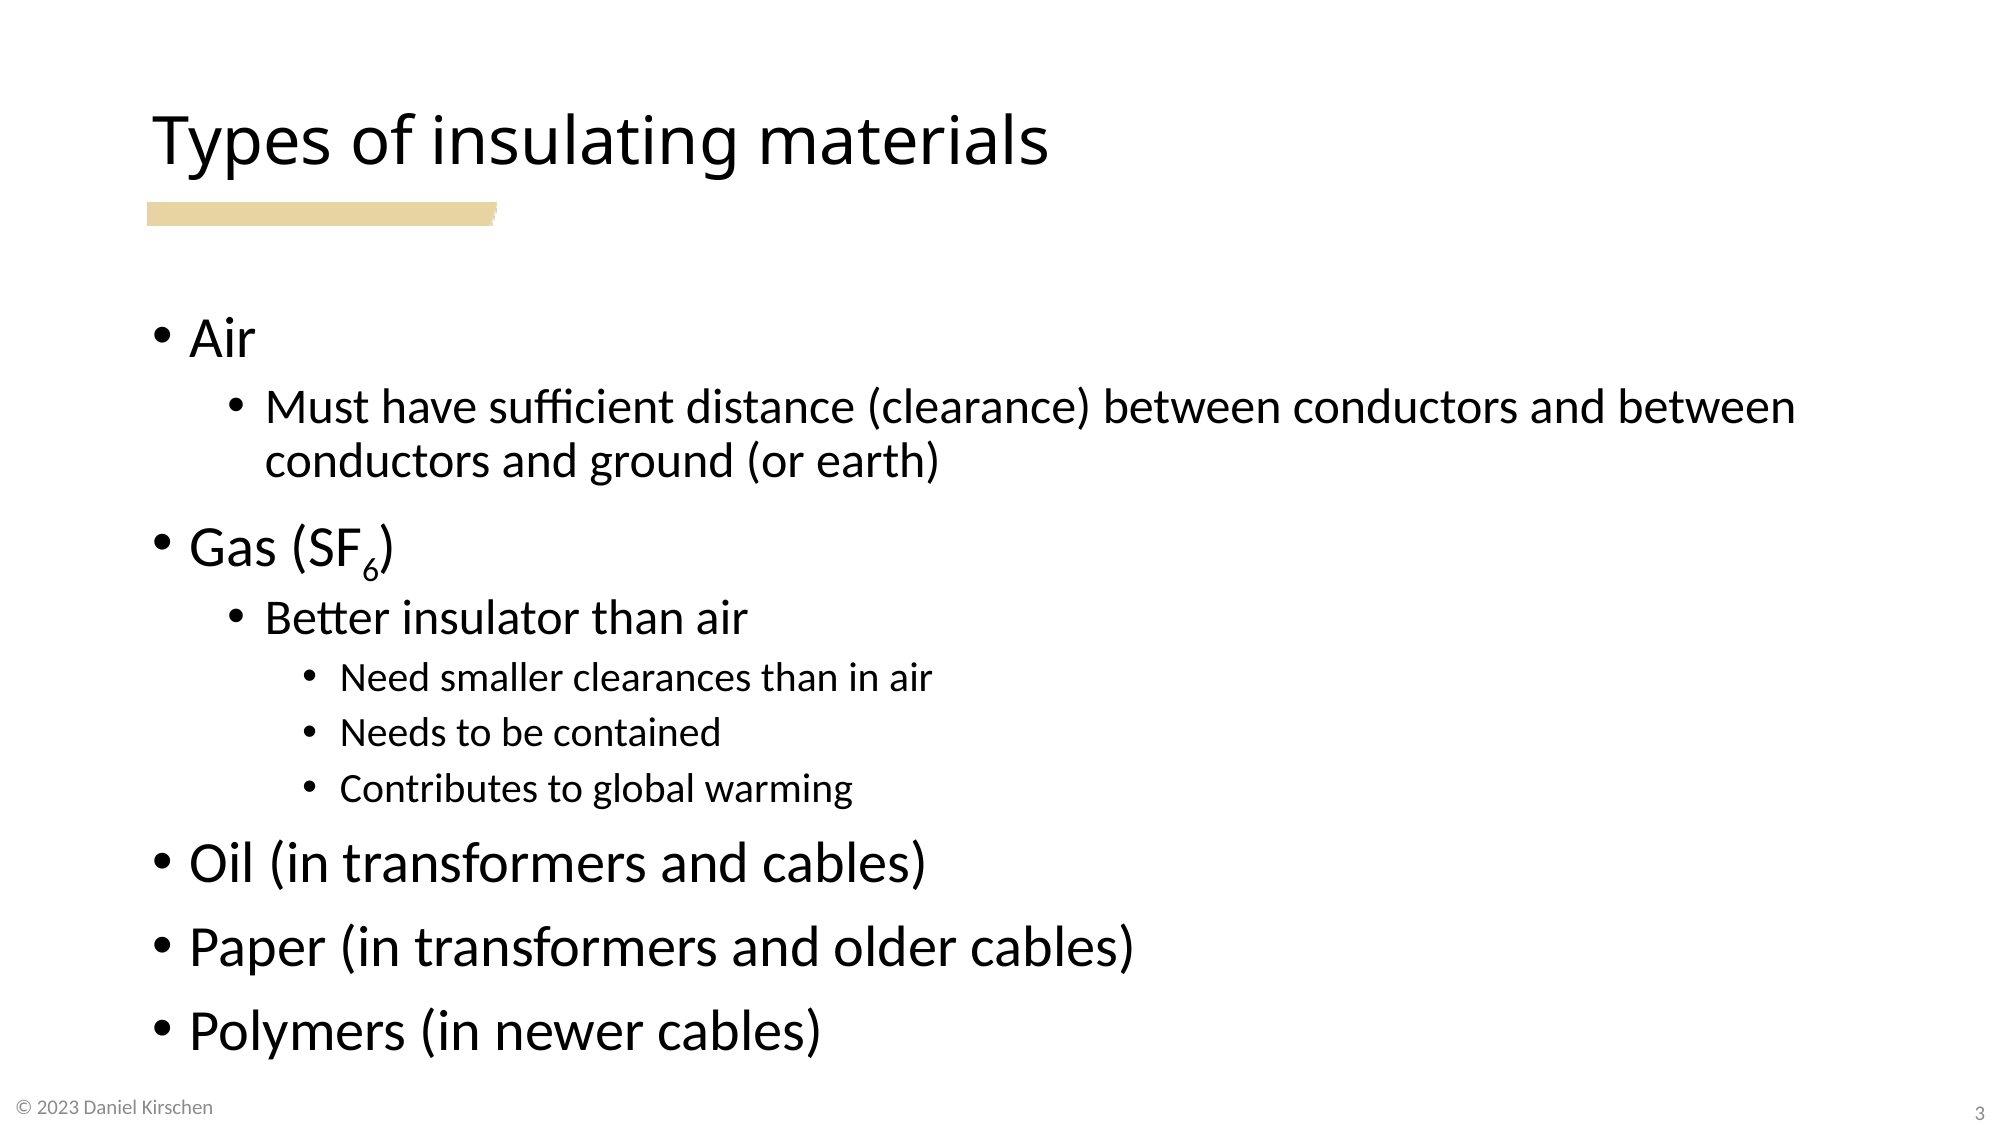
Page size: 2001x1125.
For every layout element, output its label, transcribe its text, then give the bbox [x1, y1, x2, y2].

slide_number 3 [1550, 1088, 2000, 1125]
list Air Must have sufficient distance (clearance) between conductors and between conductors and ground (or earth) Gas (SF6) Better insulator than air Need smaller clearances than in air Needs to be contained Contributes to global warming Oil (in transformers and cables) Paper (in transformers and older cables) Polymers (in newer cables) [137, 299, 1863, 1014]
title Types of insulating materials [137, 59, 1863, 226]
slide_number © 2023 Daniel Kirschen [0, 1080, 517, 1125]
